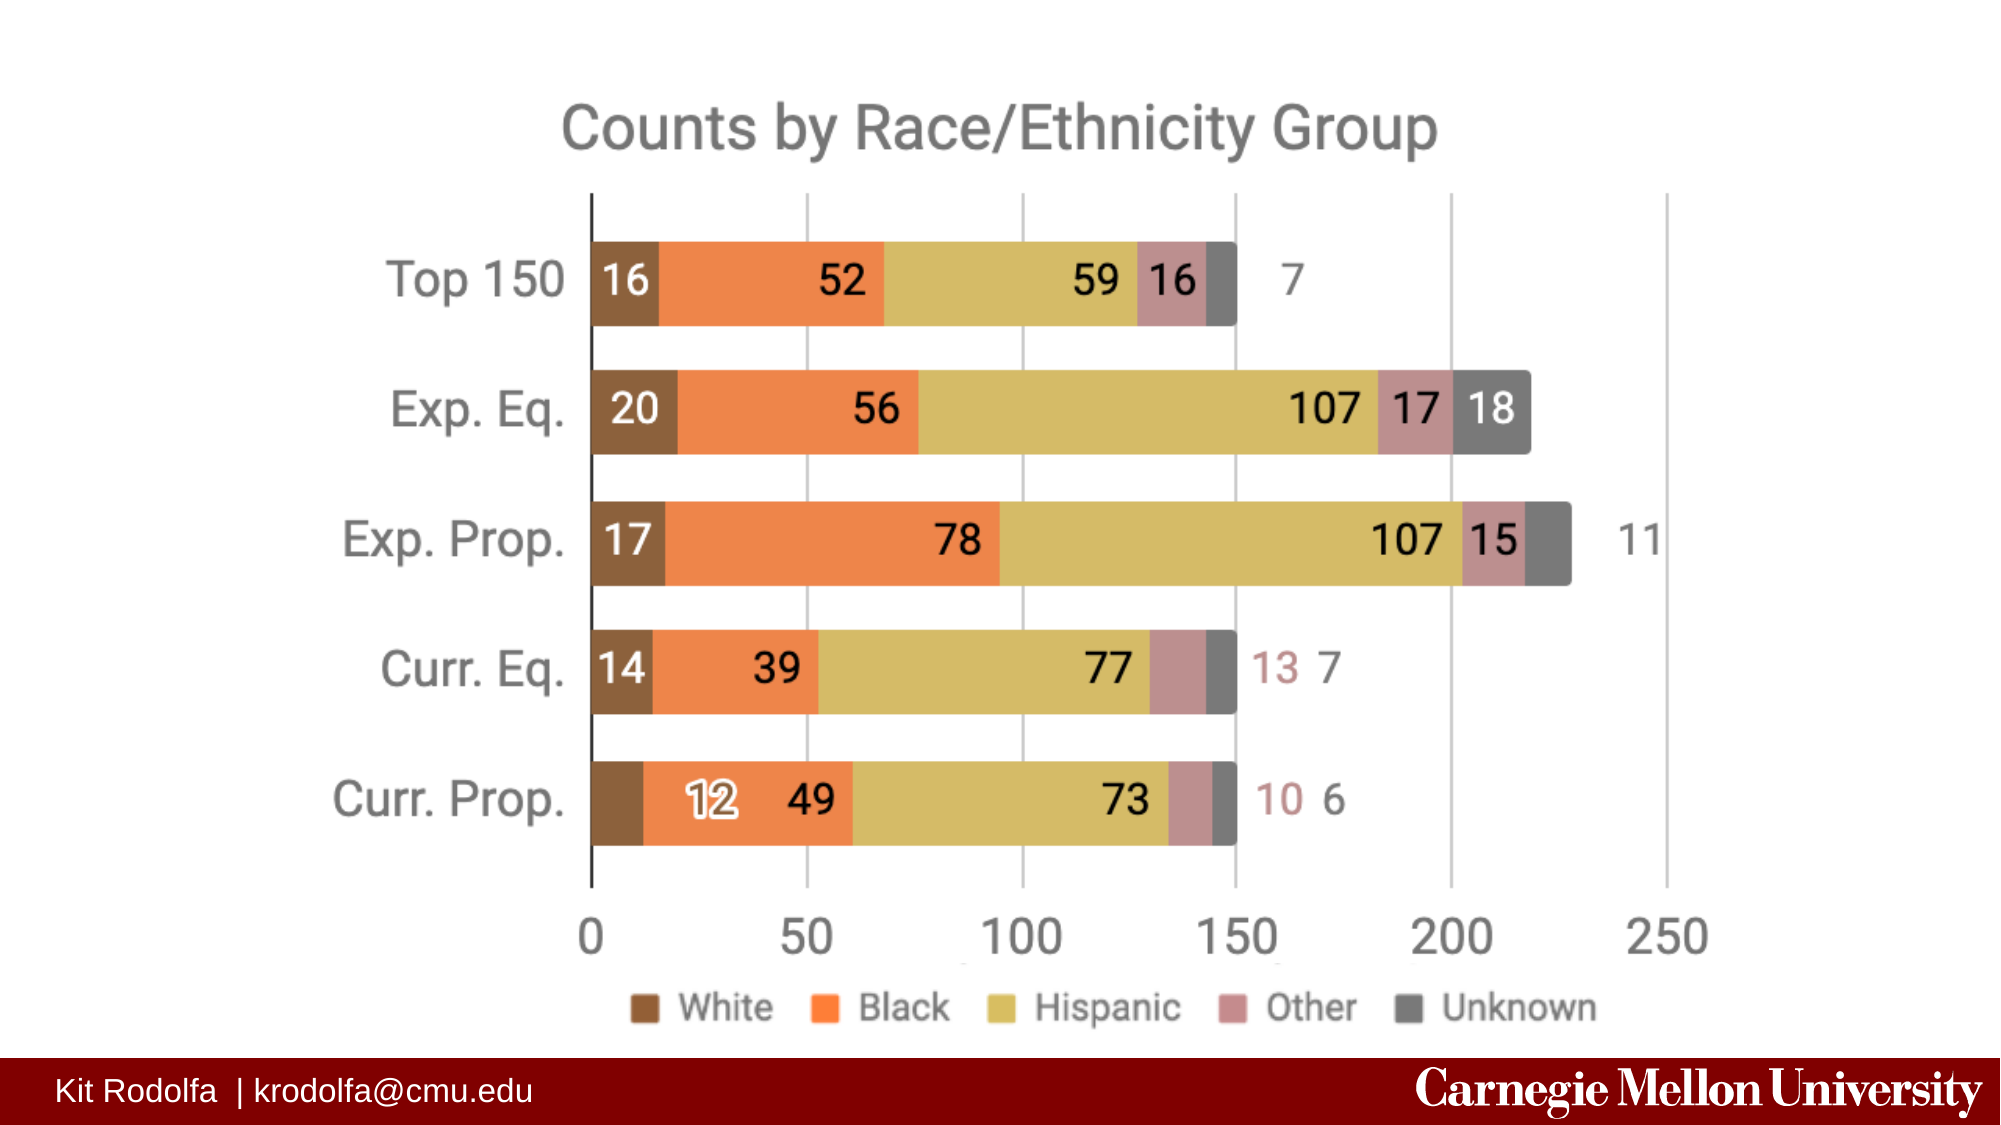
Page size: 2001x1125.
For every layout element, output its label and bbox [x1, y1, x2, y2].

picture [284, 51, 1716, 1042]
picture [1416, 1067, 1983, 1119]
